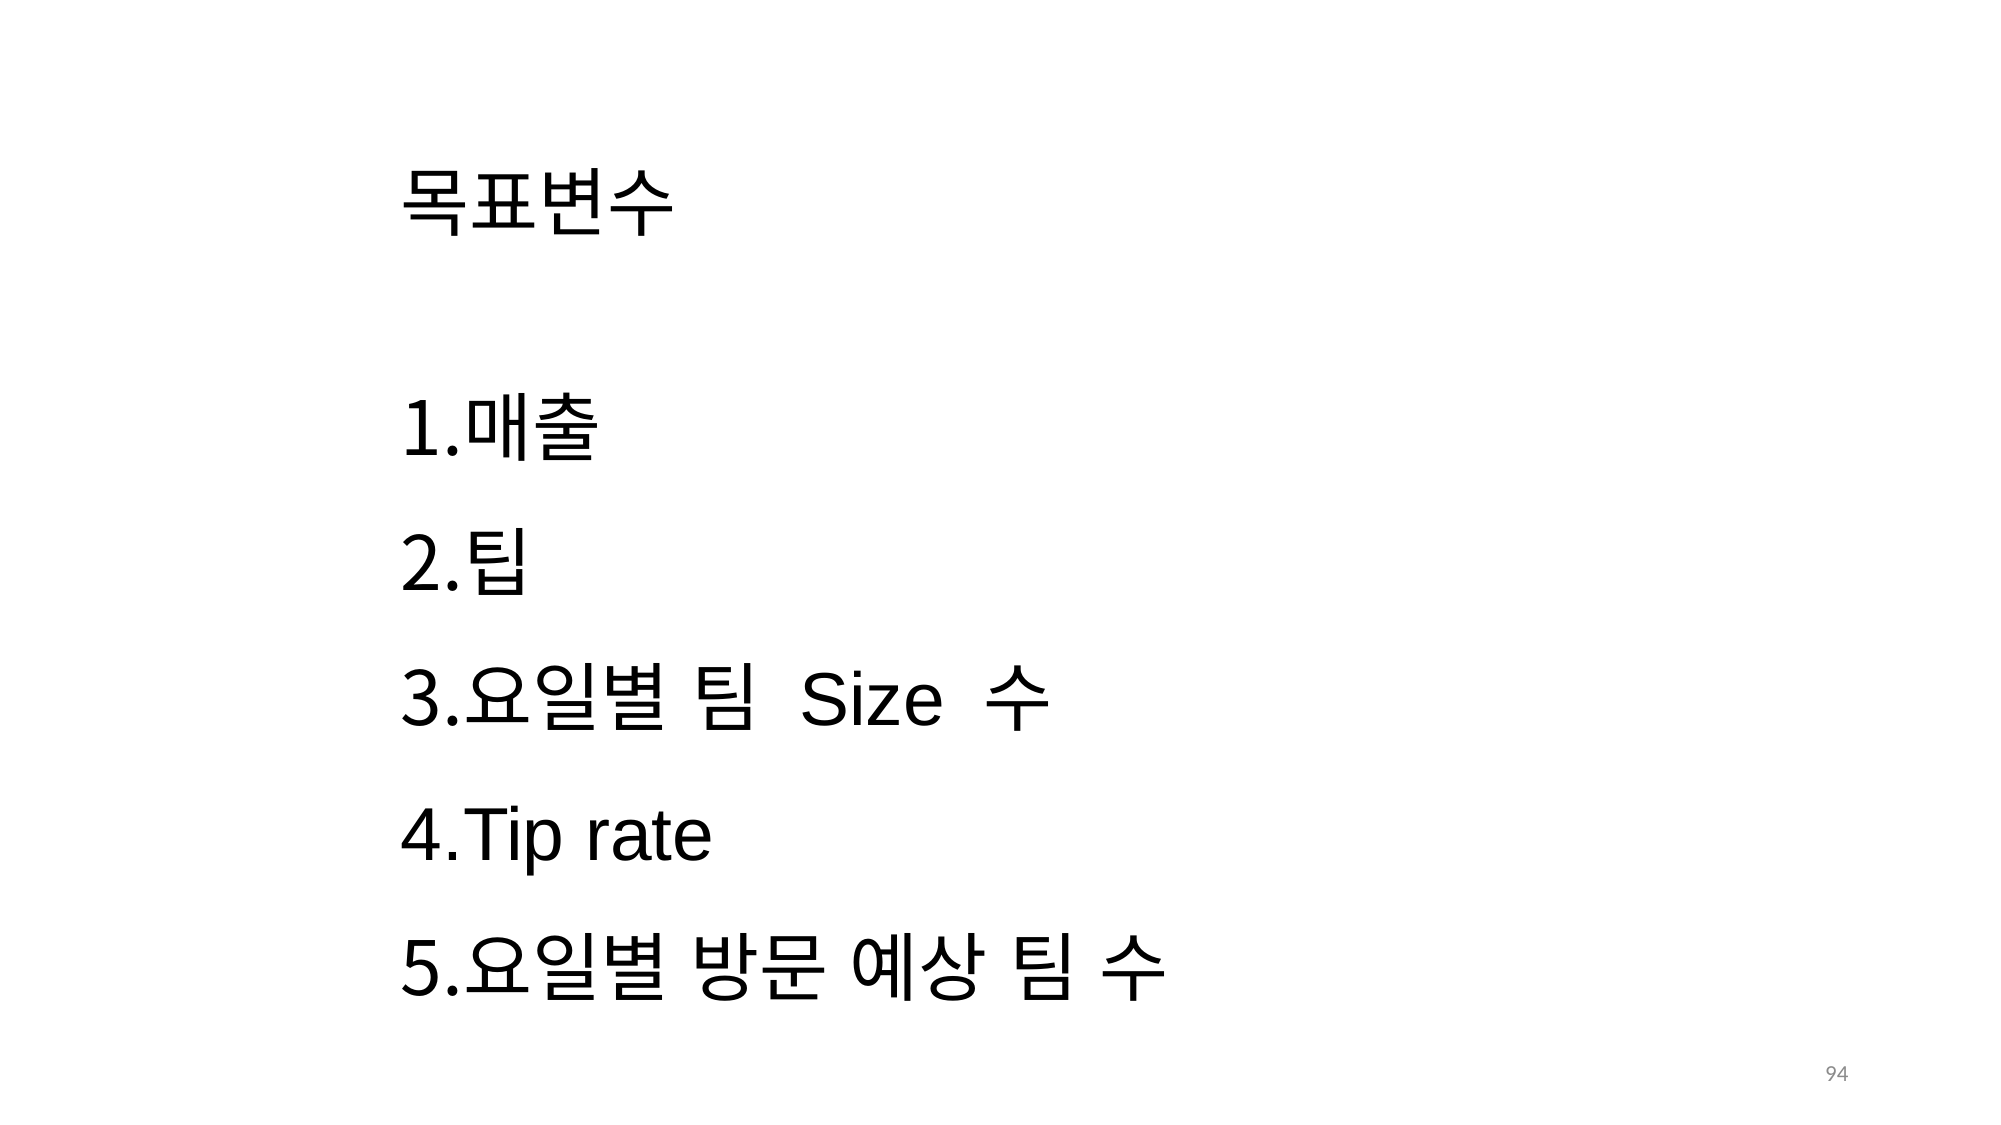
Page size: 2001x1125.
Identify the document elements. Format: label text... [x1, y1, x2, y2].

slide_number 93 [1413, 1042, 1864, 1103]
text_box 목표변수 매출 팁 요일별 팀 Size 수 Tip rate 요일별 방문 예상 팀 수 [385, 103, 1390, 1019]
